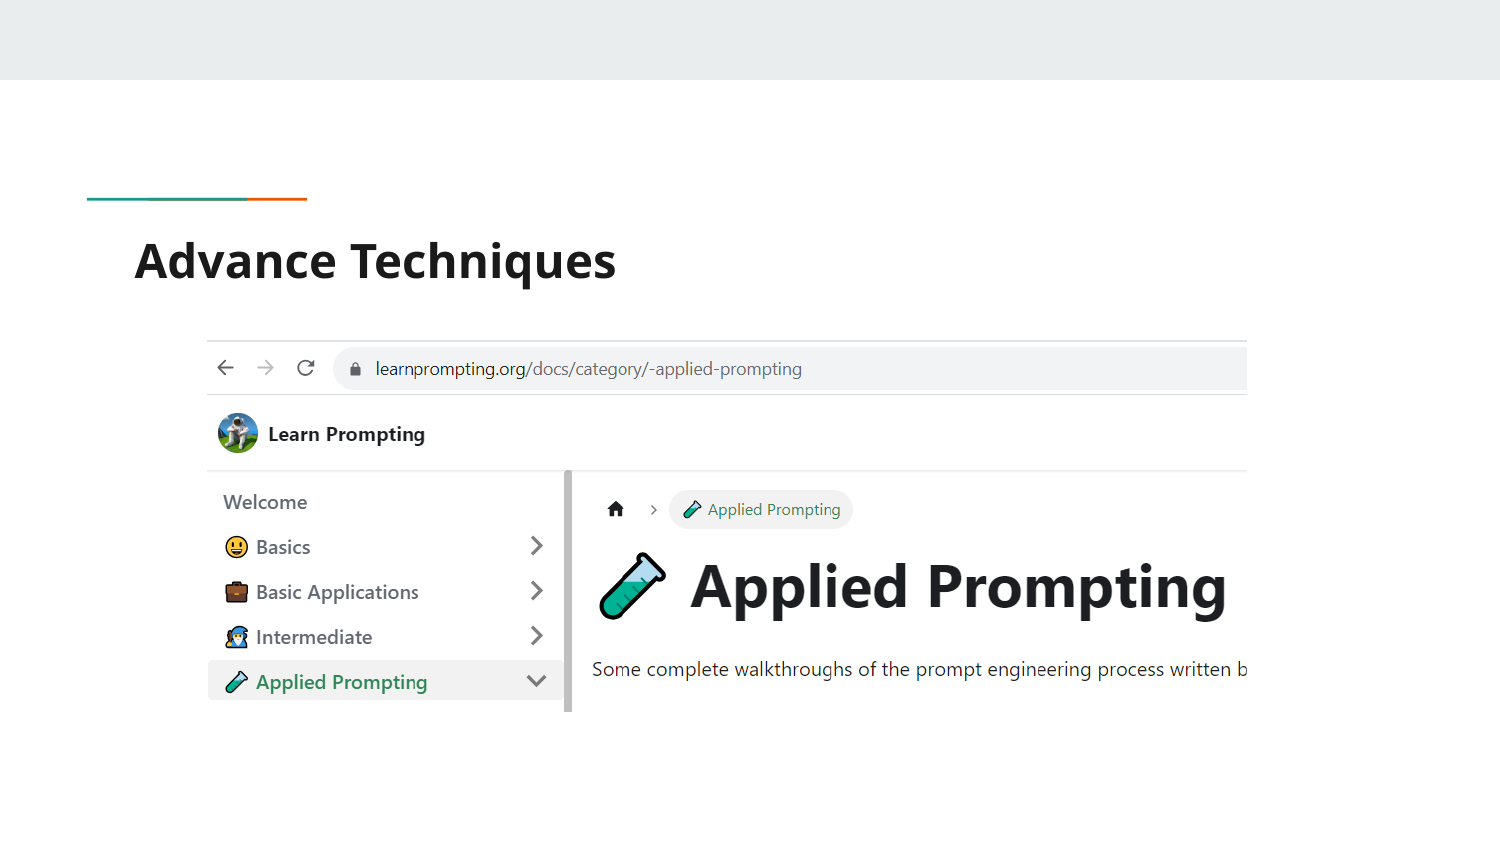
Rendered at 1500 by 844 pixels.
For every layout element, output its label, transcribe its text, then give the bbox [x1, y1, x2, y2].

title Advance Techniques [119, 216, 1381, 305]
picture [206, 340, 1247, 713]
